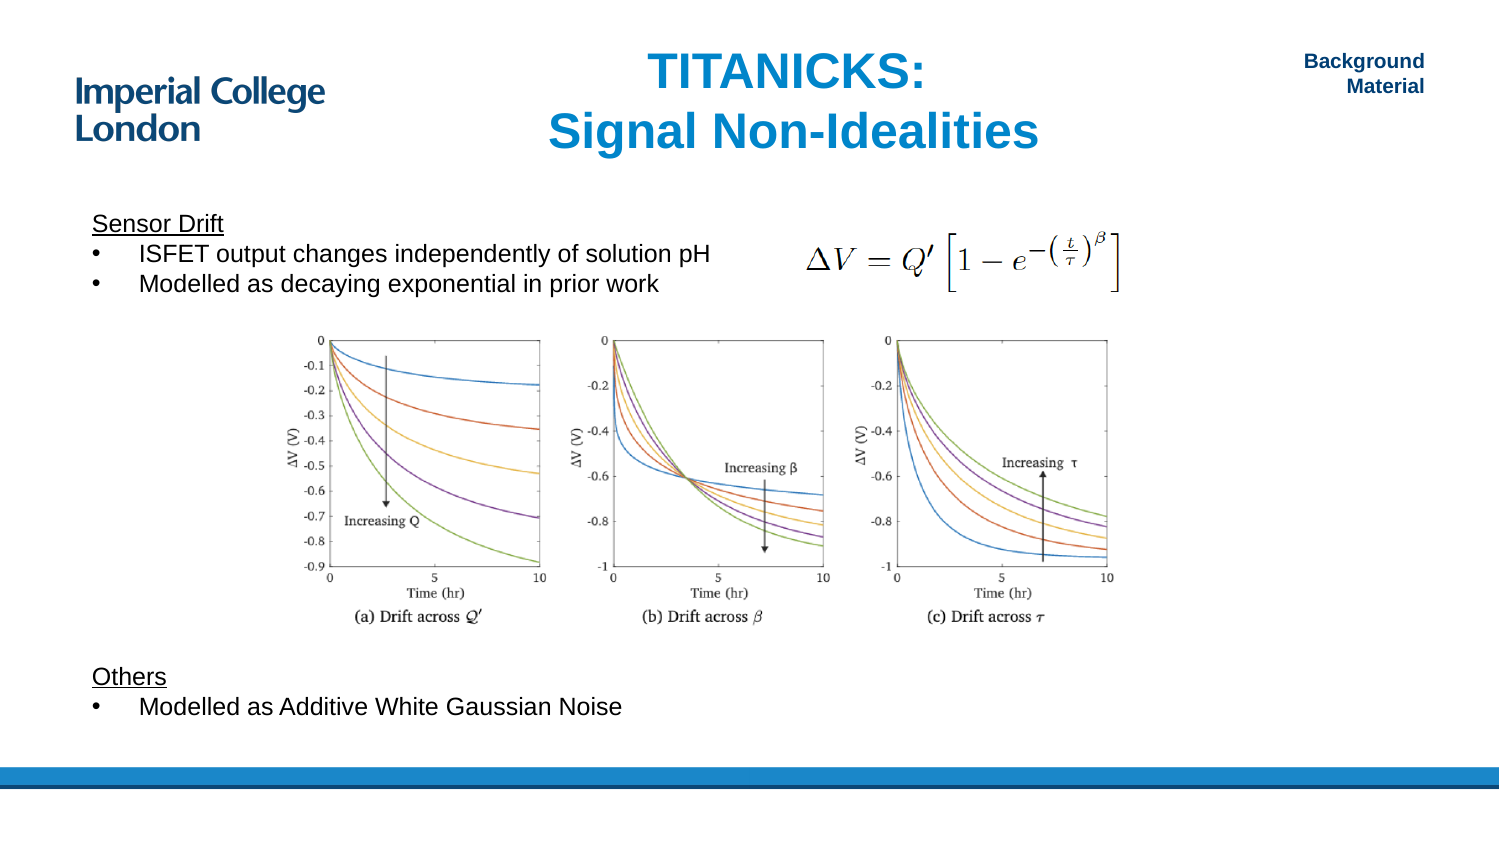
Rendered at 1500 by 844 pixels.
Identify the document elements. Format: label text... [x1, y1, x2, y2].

picture [0, 0, 1499, 844]
text_box Others Modelled as Additive White Gaussian Noise [77, 653, 750, 729]
text_box Background Material [1270, 48, 1425, 80]
title TITANICKS: Signal Non-Idealities [479, 63, 1110, 127]
text_box Sensor Drift ISFET output changes independently of solution pH Modelled as decaying exponential in prior work [77, 200, 750, 306]
